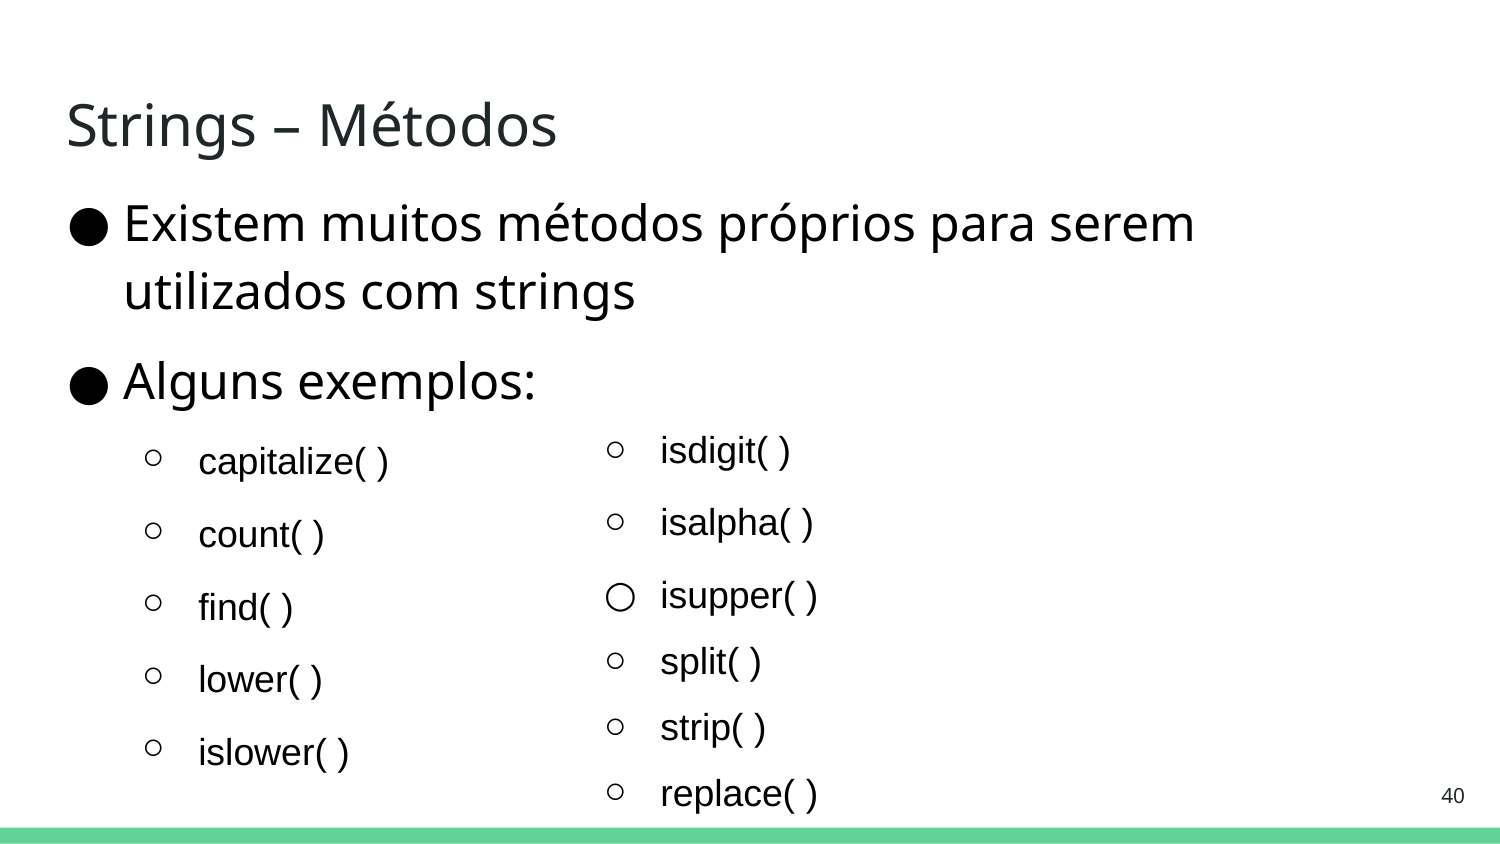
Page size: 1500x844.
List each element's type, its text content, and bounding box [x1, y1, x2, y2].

slide_number 40 [1389, 764, 1480, 830]
list Existem muitos métodos próprios para serem utilizados com strings Alguns exemplos: capitalize( ) count( ) find( ) lower( ) islower( ) [33, 166, 1432, 735]
text_box isdigit( ) isalpha( ) isupper( ) split( ) strip( ) replace( ) [570, 404, 973, 595]
title Strings – Métodos [51, 72, 1449, 167]
